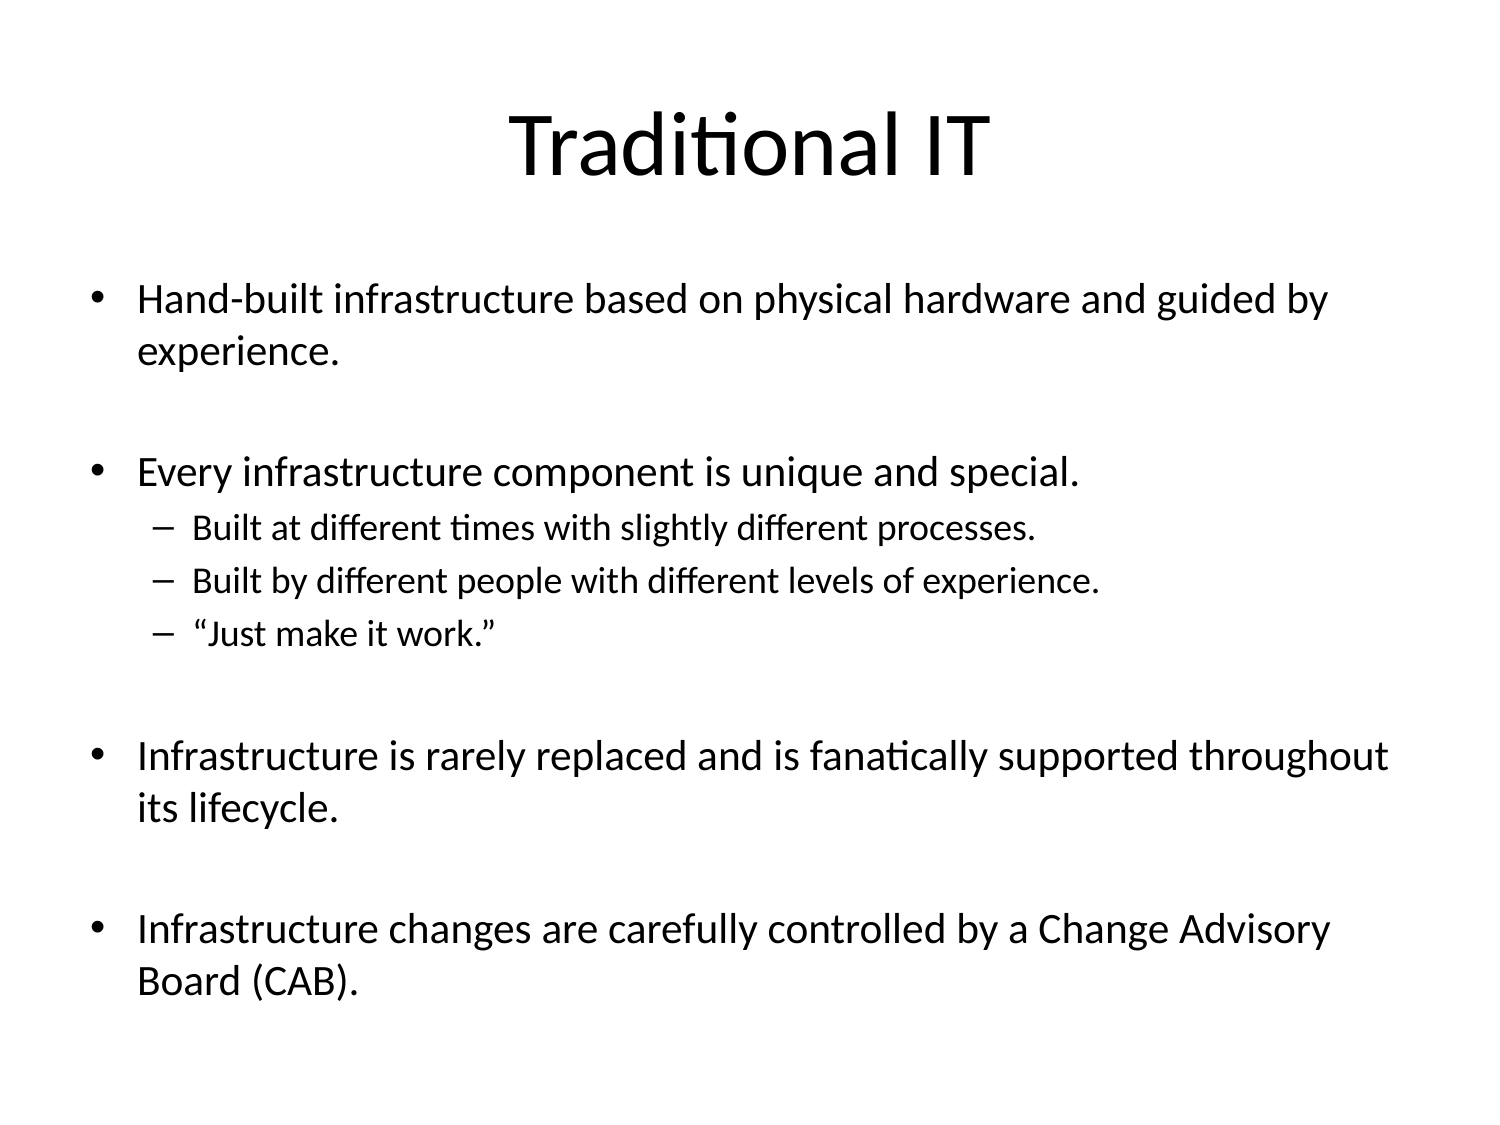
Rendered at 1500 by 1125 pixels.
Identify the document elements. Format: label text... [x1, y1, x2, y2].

list Hand-built infrastructure based on physical hardware and guided by experience. Every infrastructure component is unique and special. Built at different times with slightly different processes. Built by different people with different levels of experience. “Just make it work.” Infrastructure is rarely replaced and is fanatically supported throughout its lifecycle. Infrastructure changes are carefully controlled by a Change Advisory Board (CAB). [75, 262, 1425, 1018]
title Traditional IT [75, 45, 1425, 233]
